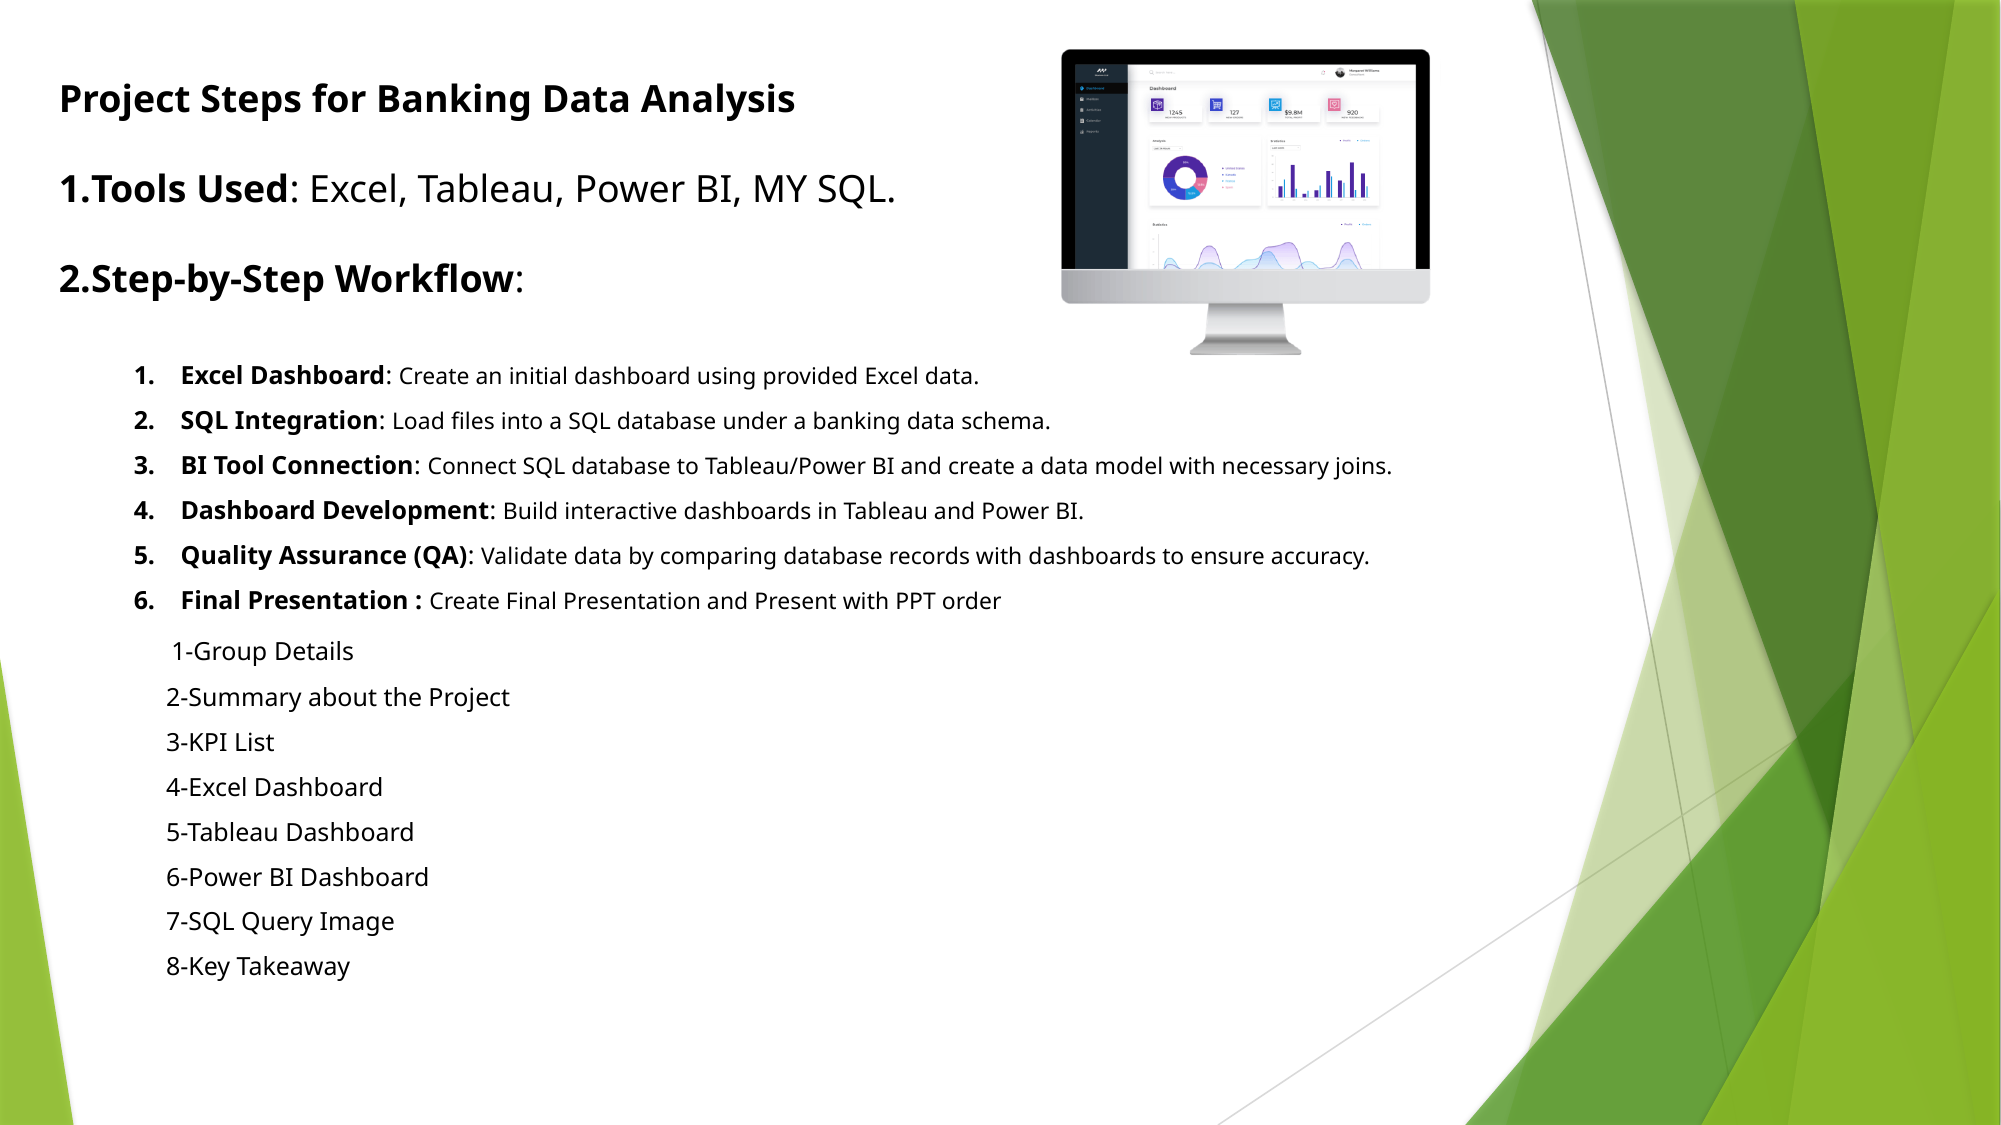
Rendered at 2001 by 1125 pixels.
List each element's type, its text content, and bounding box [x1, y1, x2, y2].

text_box Project Steps for Banking Data Analysis Tools Used: Excel, Tableau, Power BI, MY SQL. Step-by-Step Workflow: Excel Dashboard: Create an initial dashboard using provided Excel data. SQL Integration: Load files into a SQL database under a banking data schema. BI Tool Connection: Connect SQL database to Tableau/Power BI and create a data model with necessary joins. Dashboard Development: Build interactive dashboards in Tableau and Power BI. Quality Assurance (QA): Validate data by comparing database records with dashboards to ensure accuracy. Final Presentation : Create Final Presentation and Present with PPT order 1-Group Details 2-Summary about the Project 3-KPI List 4-Excel Dashboard 5-Tableau Dashboard 6-Power BI Dashboard 7-SQL Query Image 8-Key Takeaway [44, 67, 1890, 1041]
picture [1010, 23, 1483, 379]
